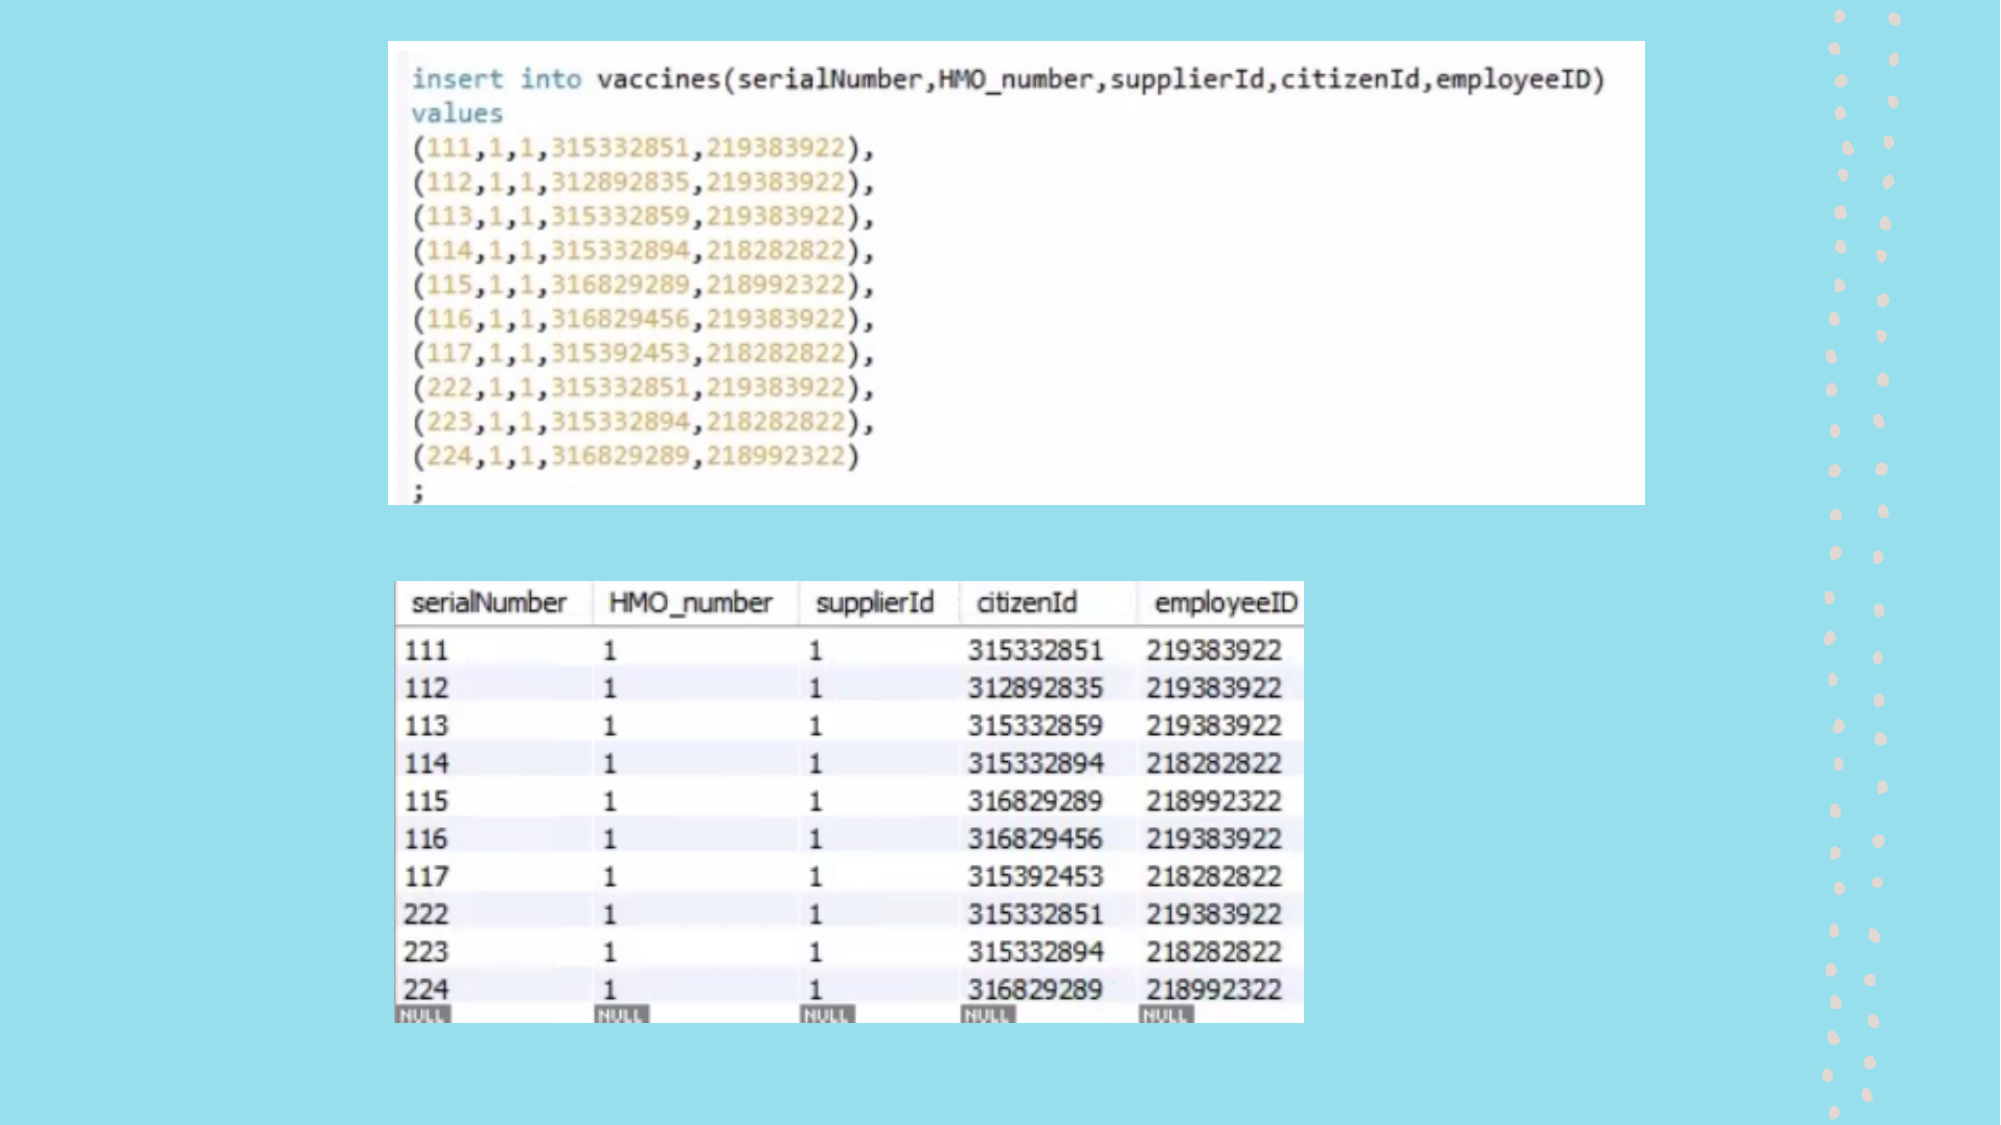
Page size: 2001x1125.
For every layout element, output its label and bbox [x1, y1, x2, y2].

picture [388, 41, 1645, 505]
picture [394, 581, 1304, 1023]
